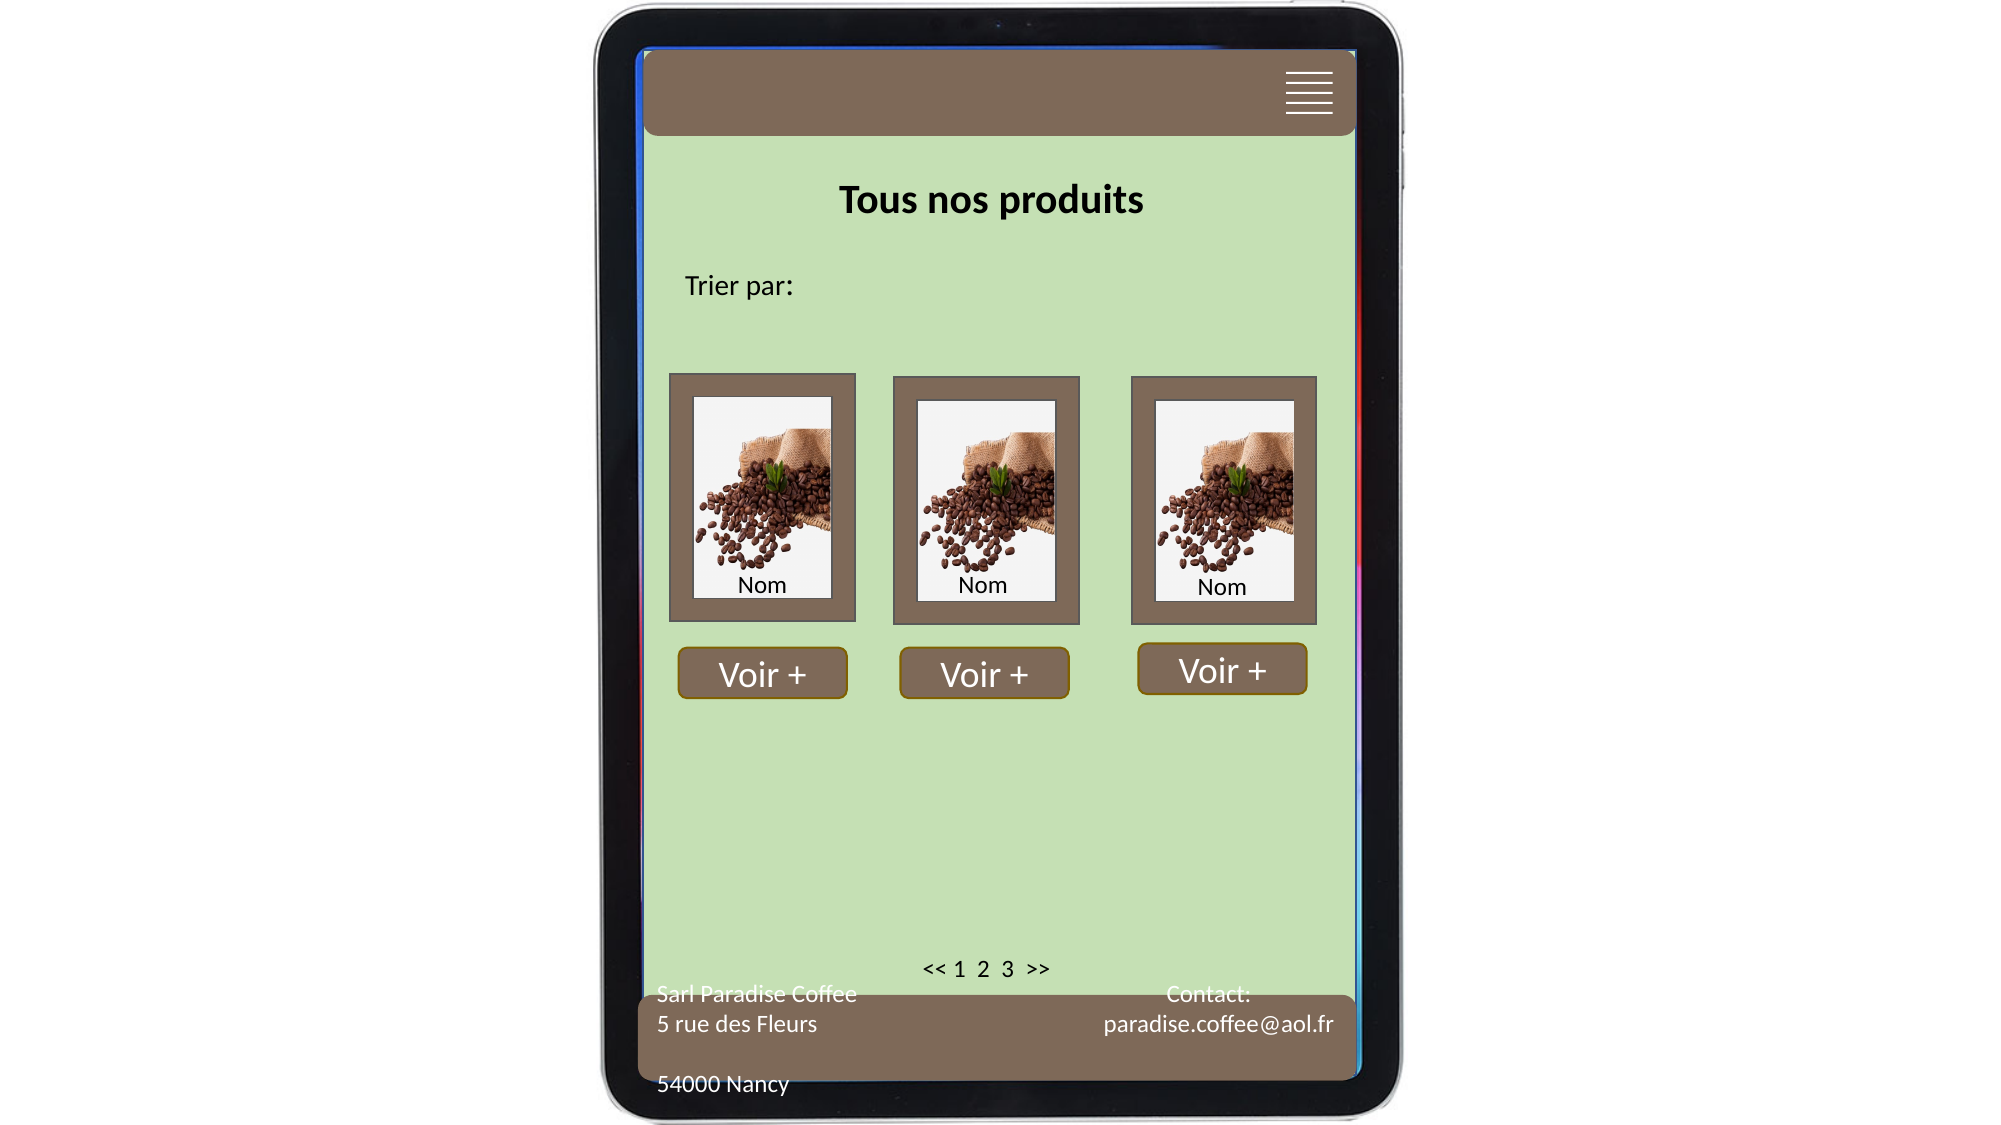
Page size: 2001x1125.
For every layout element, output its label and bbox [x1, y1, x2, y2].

picture [437, 0, 1563, 1125]
